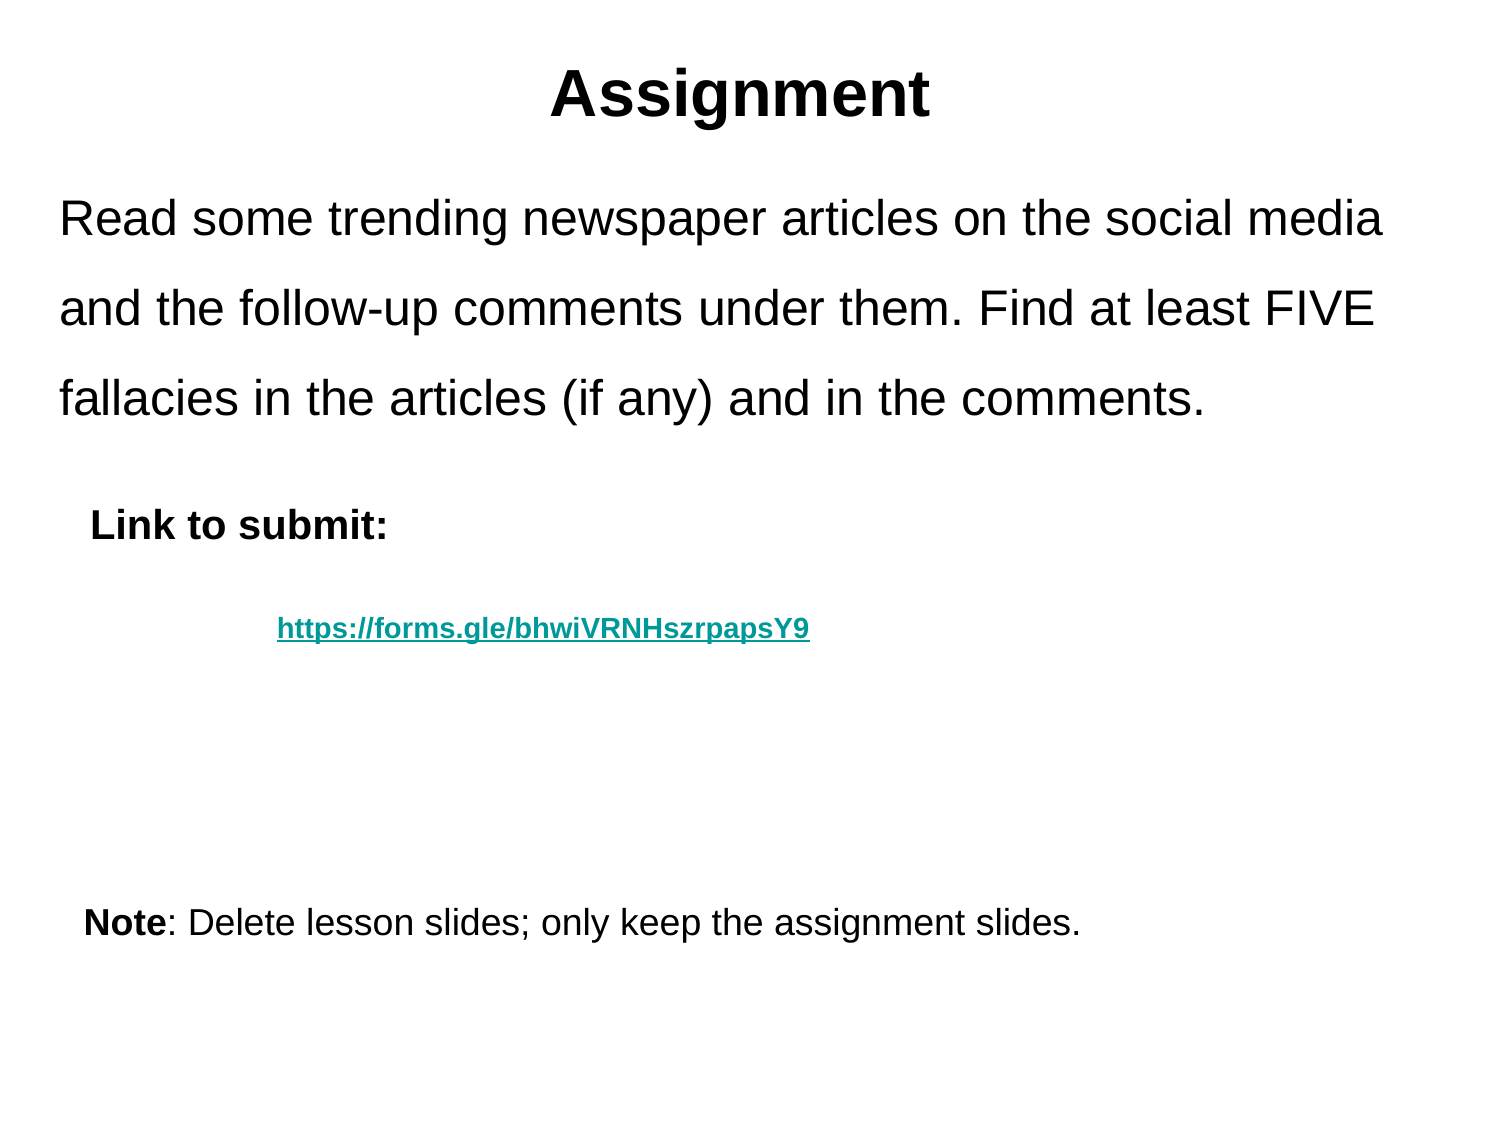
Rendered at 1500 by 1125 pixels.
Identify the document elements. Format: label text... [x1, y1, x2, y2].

text_box https://forms.gle/bhwiVRNHszrpapsY9 [262, 602, 1013, 652]
title Assignment [75, 26, 1425, 148]
text_box Note: Delete lesson slides; only keep the assignment slides. [68, 890, 1432, 951]
text_box Link to submit: [75, 490, 1375, 556]
text_box Read some trending newspaper articles on the social media and the follow-up comments under them. Find at least FIVE fallacies in the articles (if any) and in the comments. [44, 148, 1495, 434]
